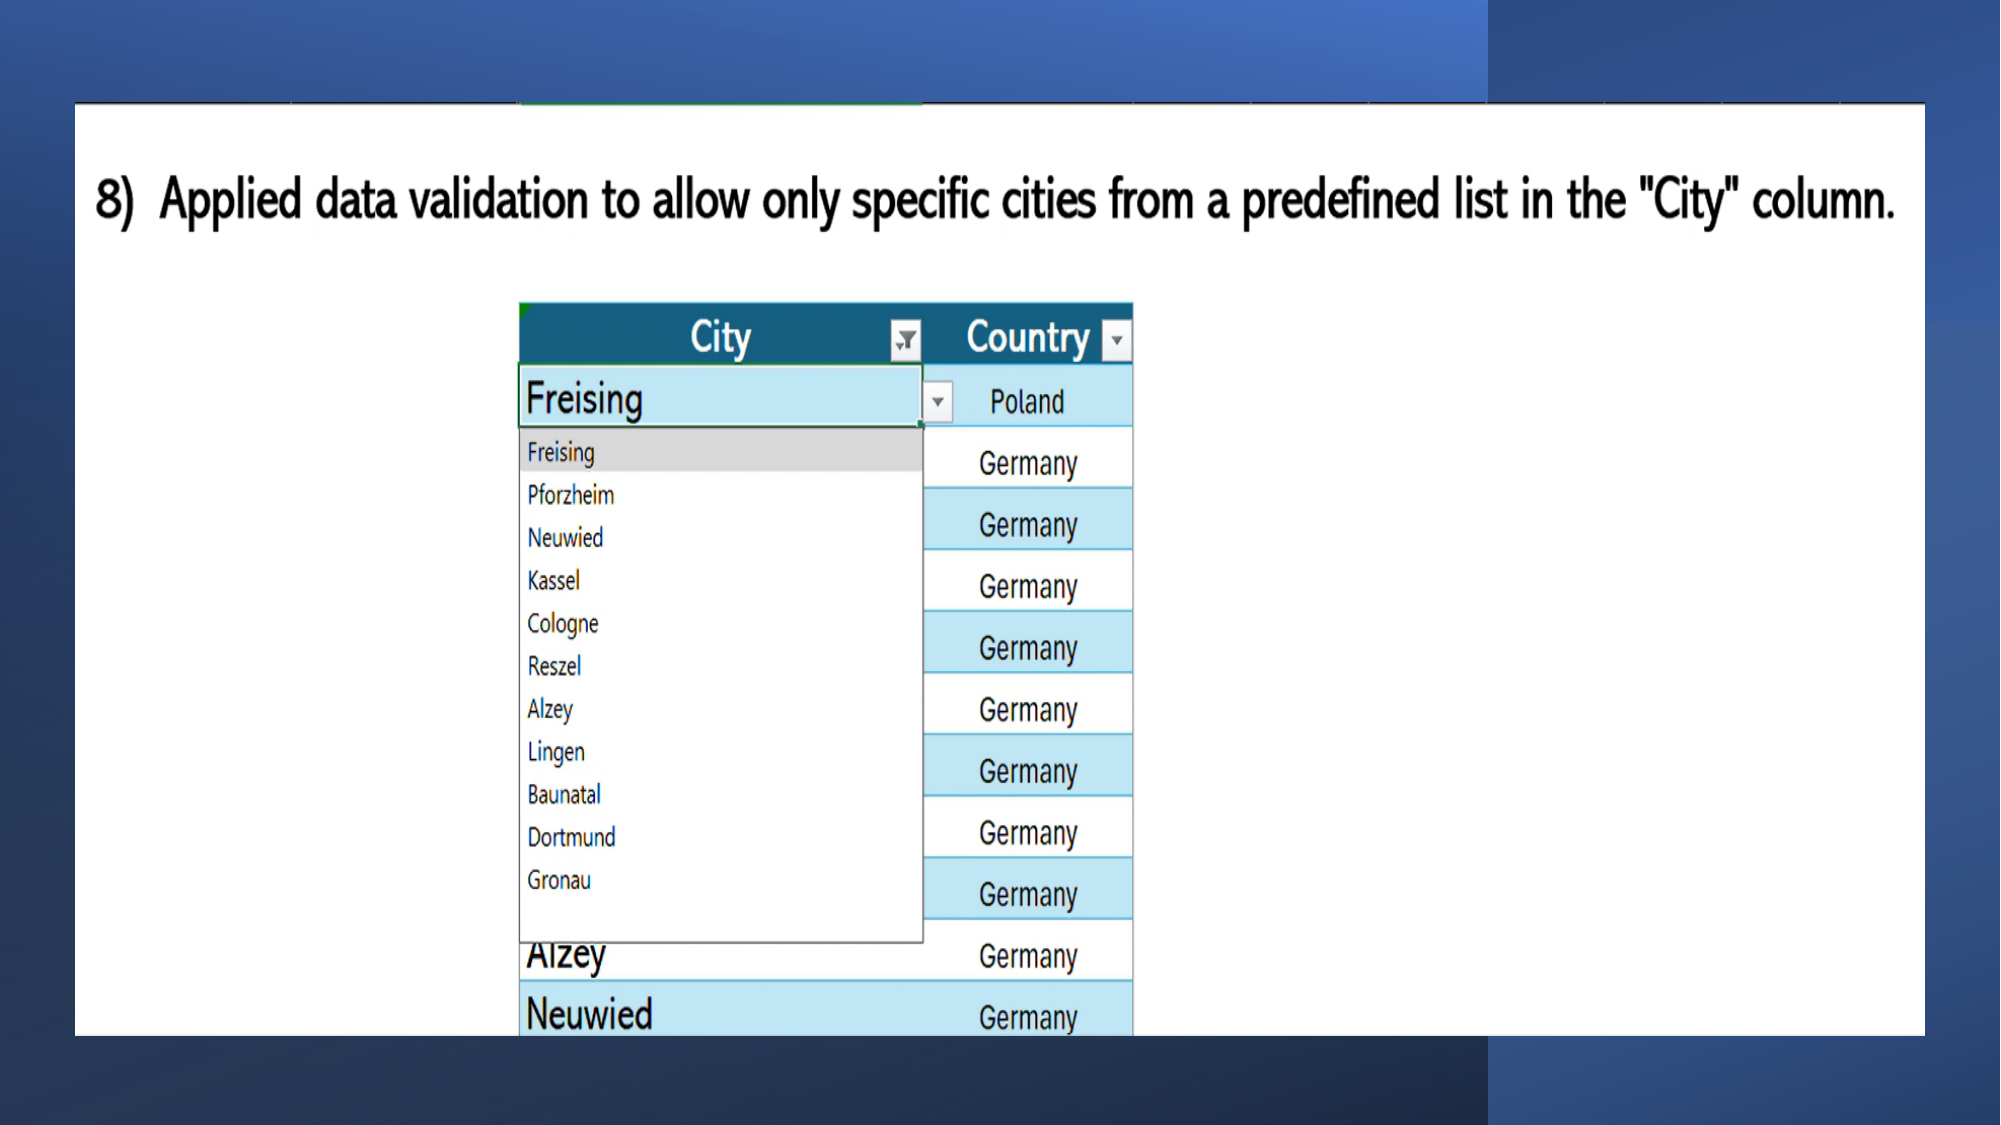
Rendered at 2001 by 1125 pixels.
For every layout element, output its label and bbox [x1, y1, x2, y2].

text_box [0, 0, 1489, 321]
text_box [0, 321, 2000, 1125]
picture [74, 102, 1925, 1036]
text_box [1489, 0, 2000, 321]
